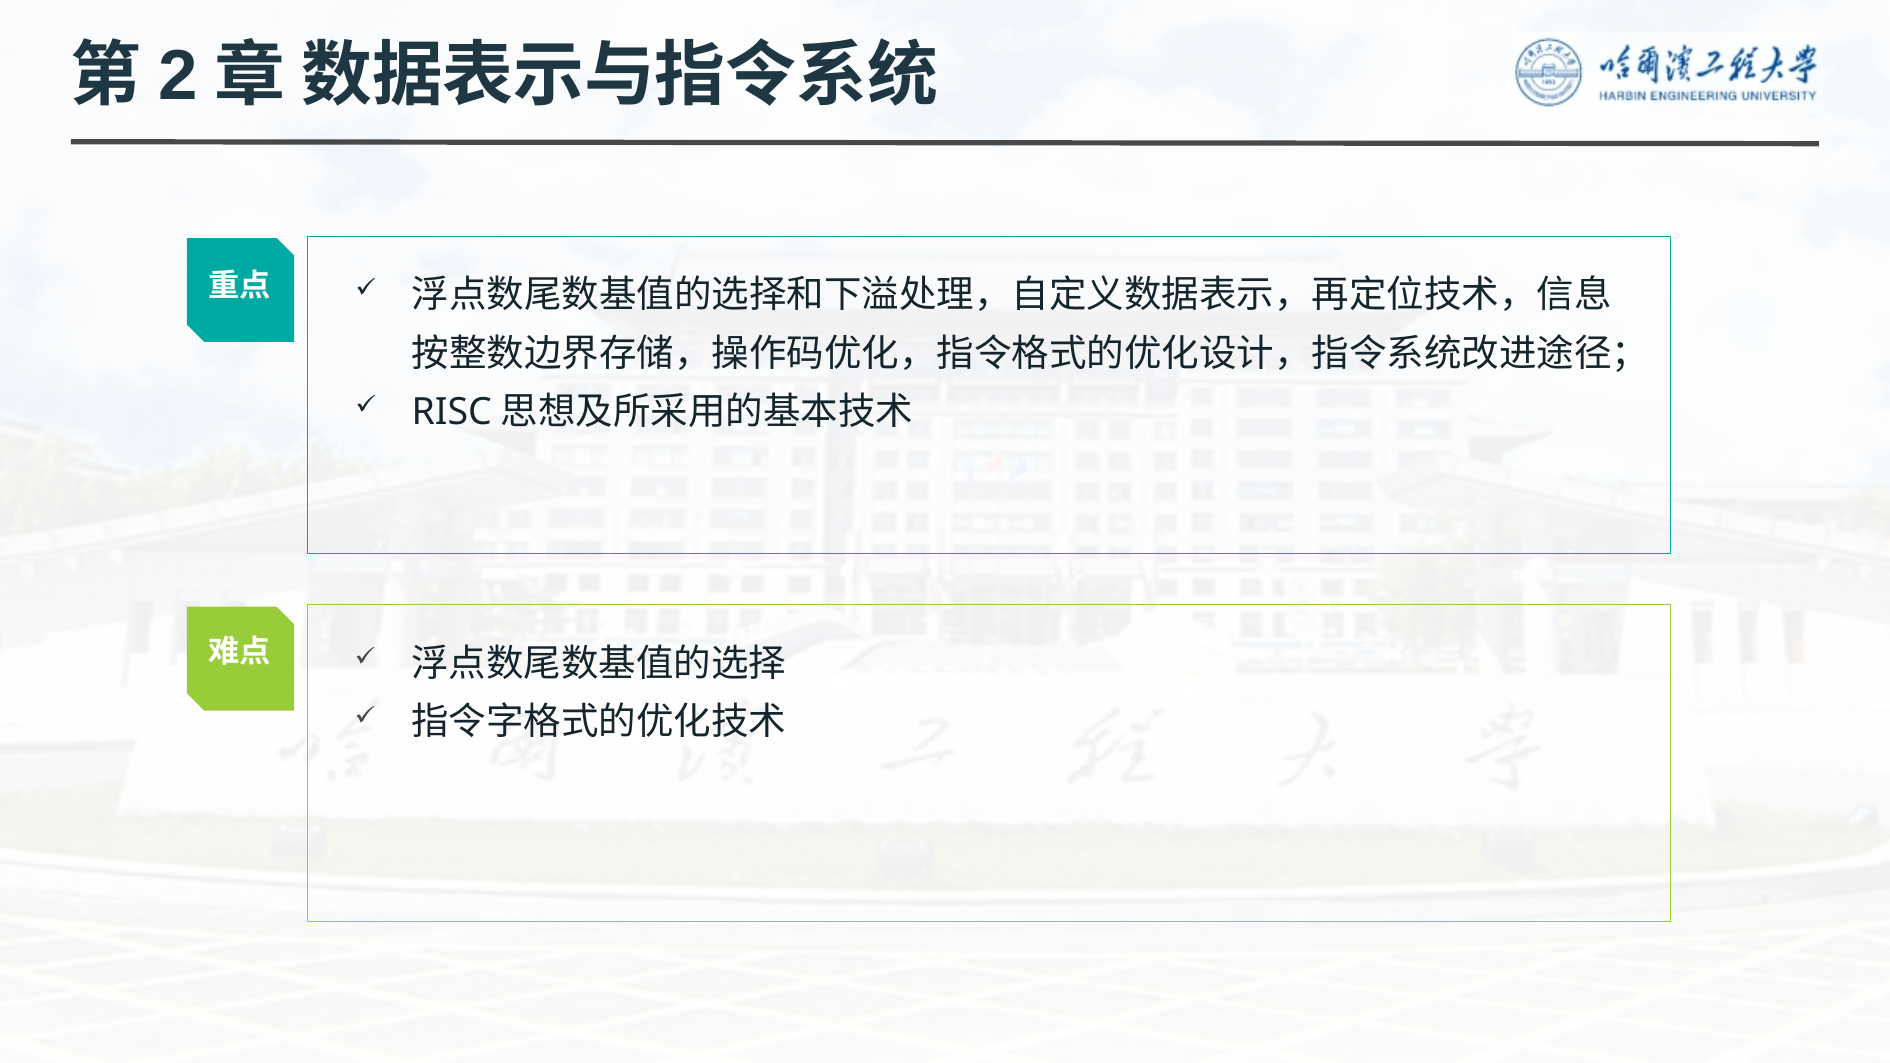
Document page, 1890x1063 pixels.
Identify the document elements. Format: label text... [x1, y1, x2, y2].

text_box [186, 235, 1671, 923]
text_box 第2章 数据表示与指令系统 [70, 23, 1819, 118]
picture [1511, 32, 1824, 113]
